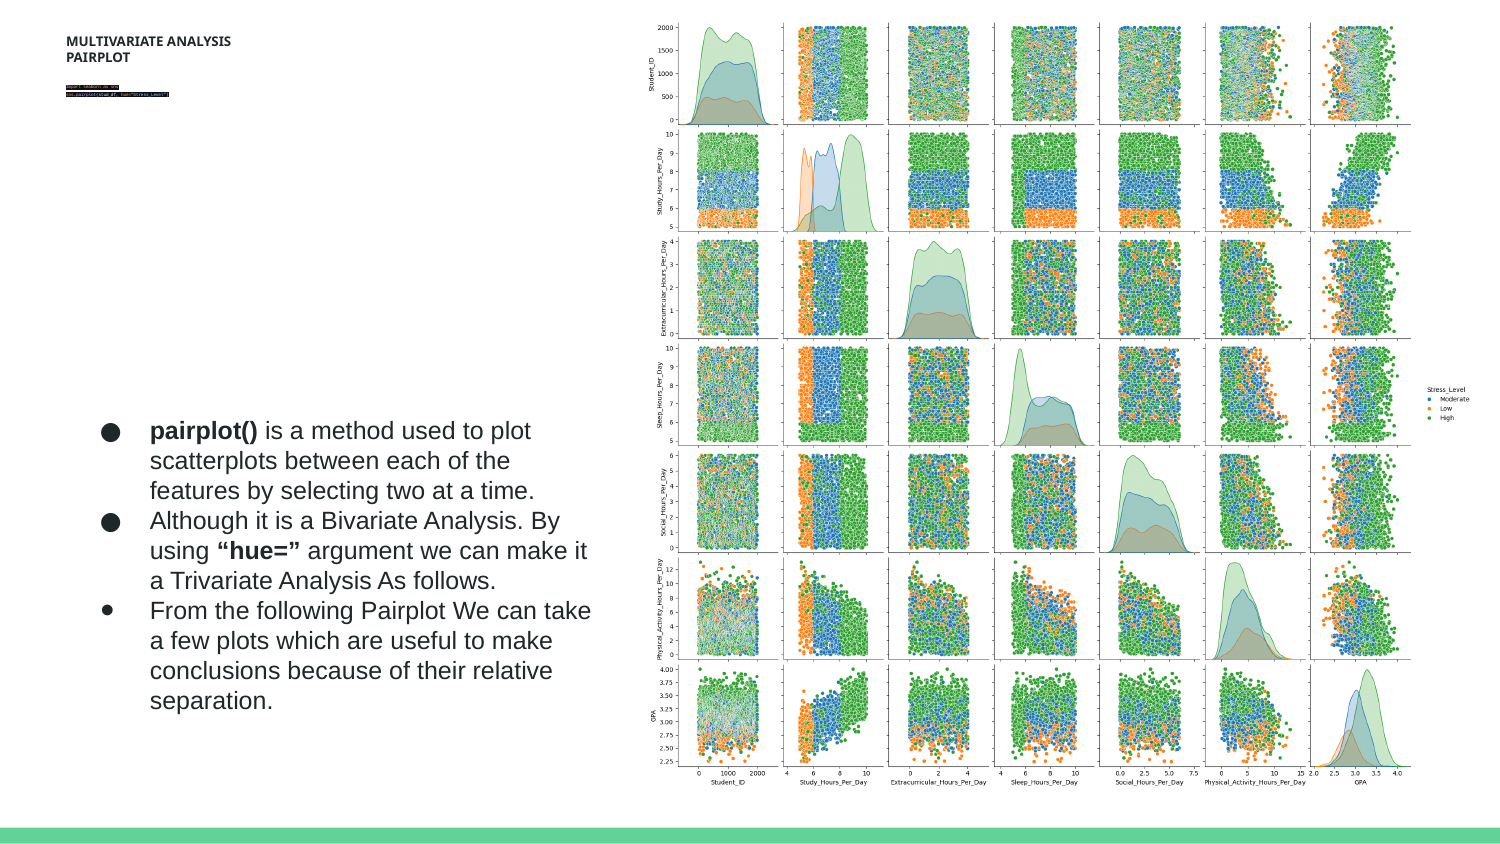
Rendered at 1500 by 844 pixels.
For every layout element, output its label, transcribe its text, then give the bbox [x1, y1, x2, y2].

picture [644, 18, 1475, 790]
text_box pairplot() is a method used to plot scatterplots between each of the features by selecting two at a time. Although it is a Bivariate Analysis. By using “hue=” argument we can make it a Trivariate Analysis As follows. From the following Pairplot We can take a few plots which are useful to make conclusions because of their relative separation. [59, 399, 619, 734]
title MULTIVARIATE ANALYSIS PAIRPLOT Import seaborn as sns sns.pairplot(stud_df, hue="Stress_Level") [51, 18, 643, 113]
